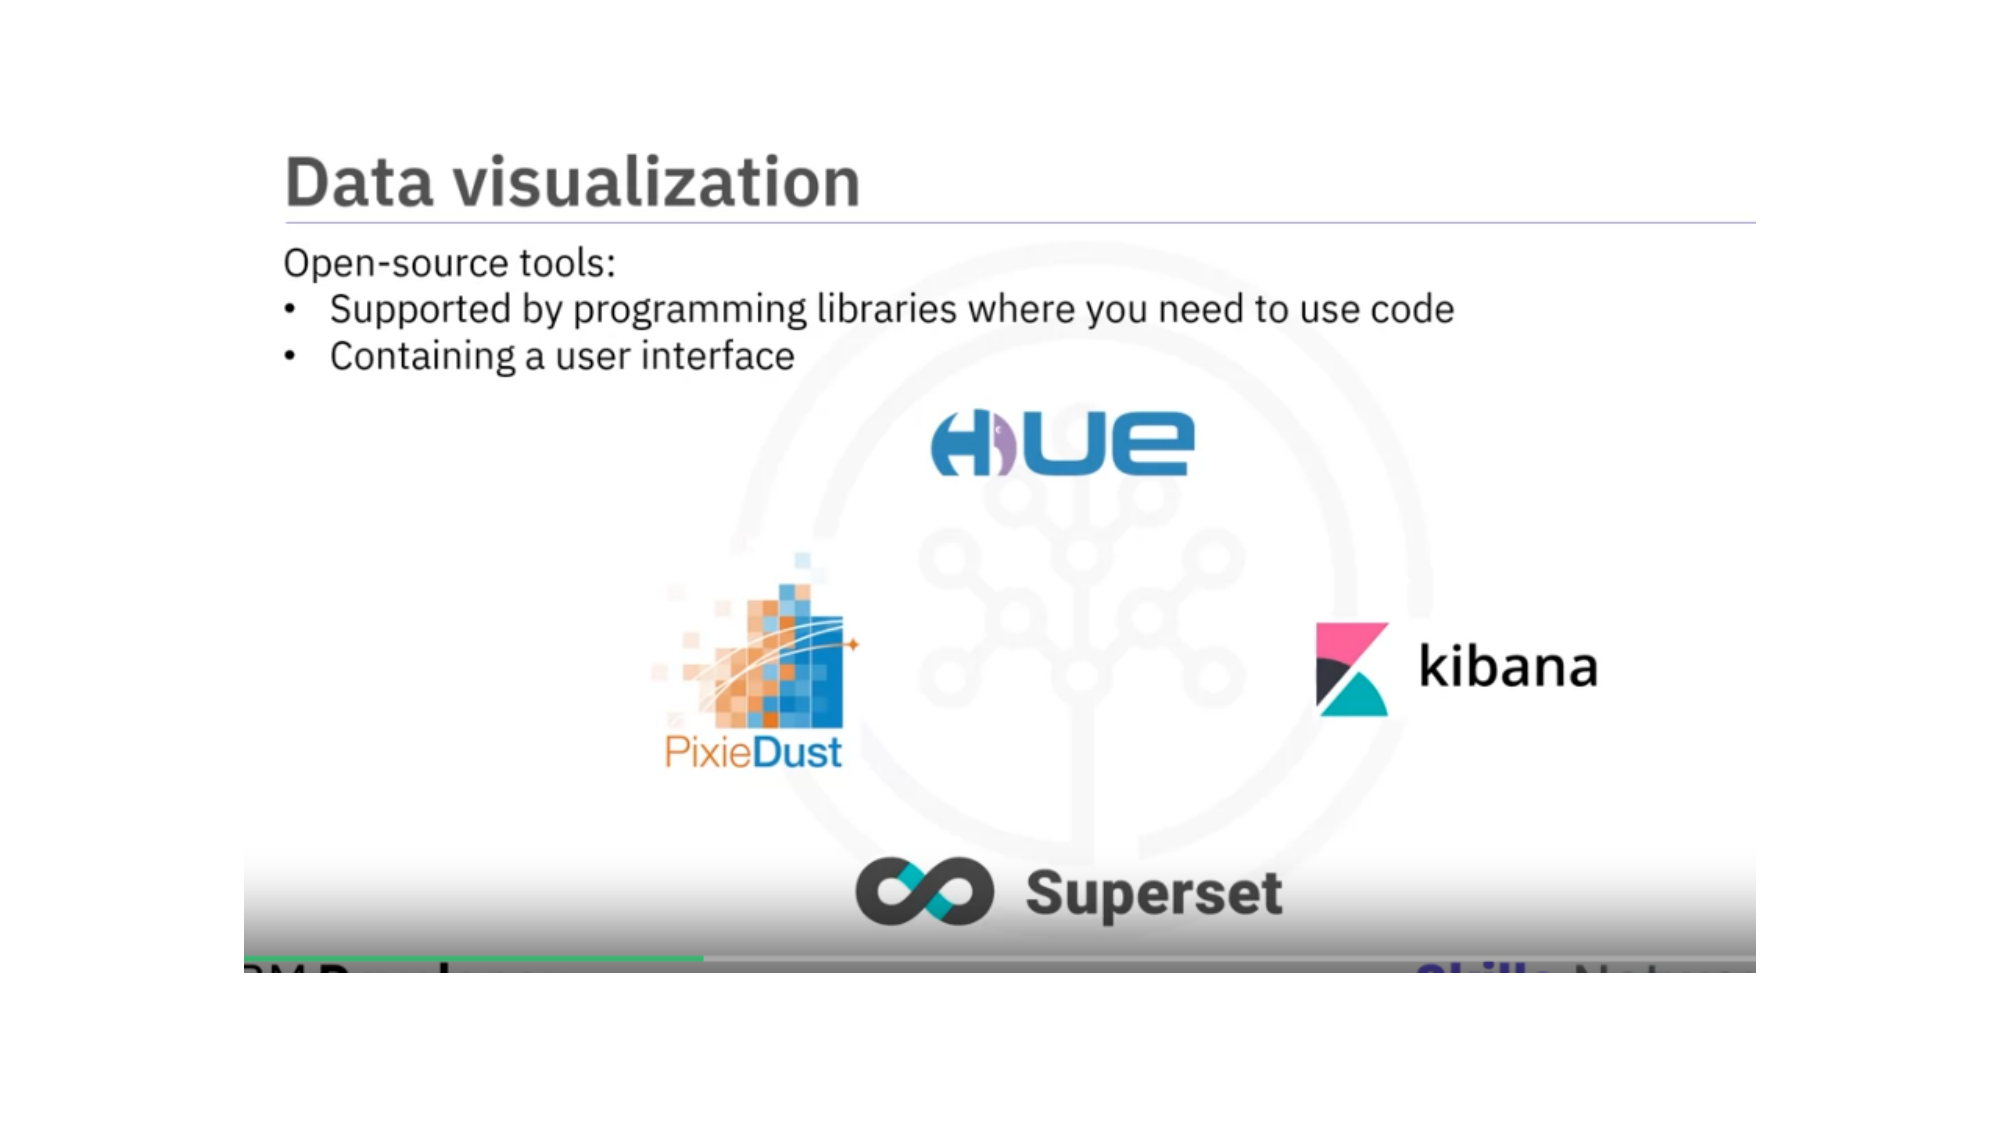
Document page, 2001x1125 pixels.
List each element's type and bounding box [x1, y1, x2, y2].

picture [243, 151, 1757, 974]
